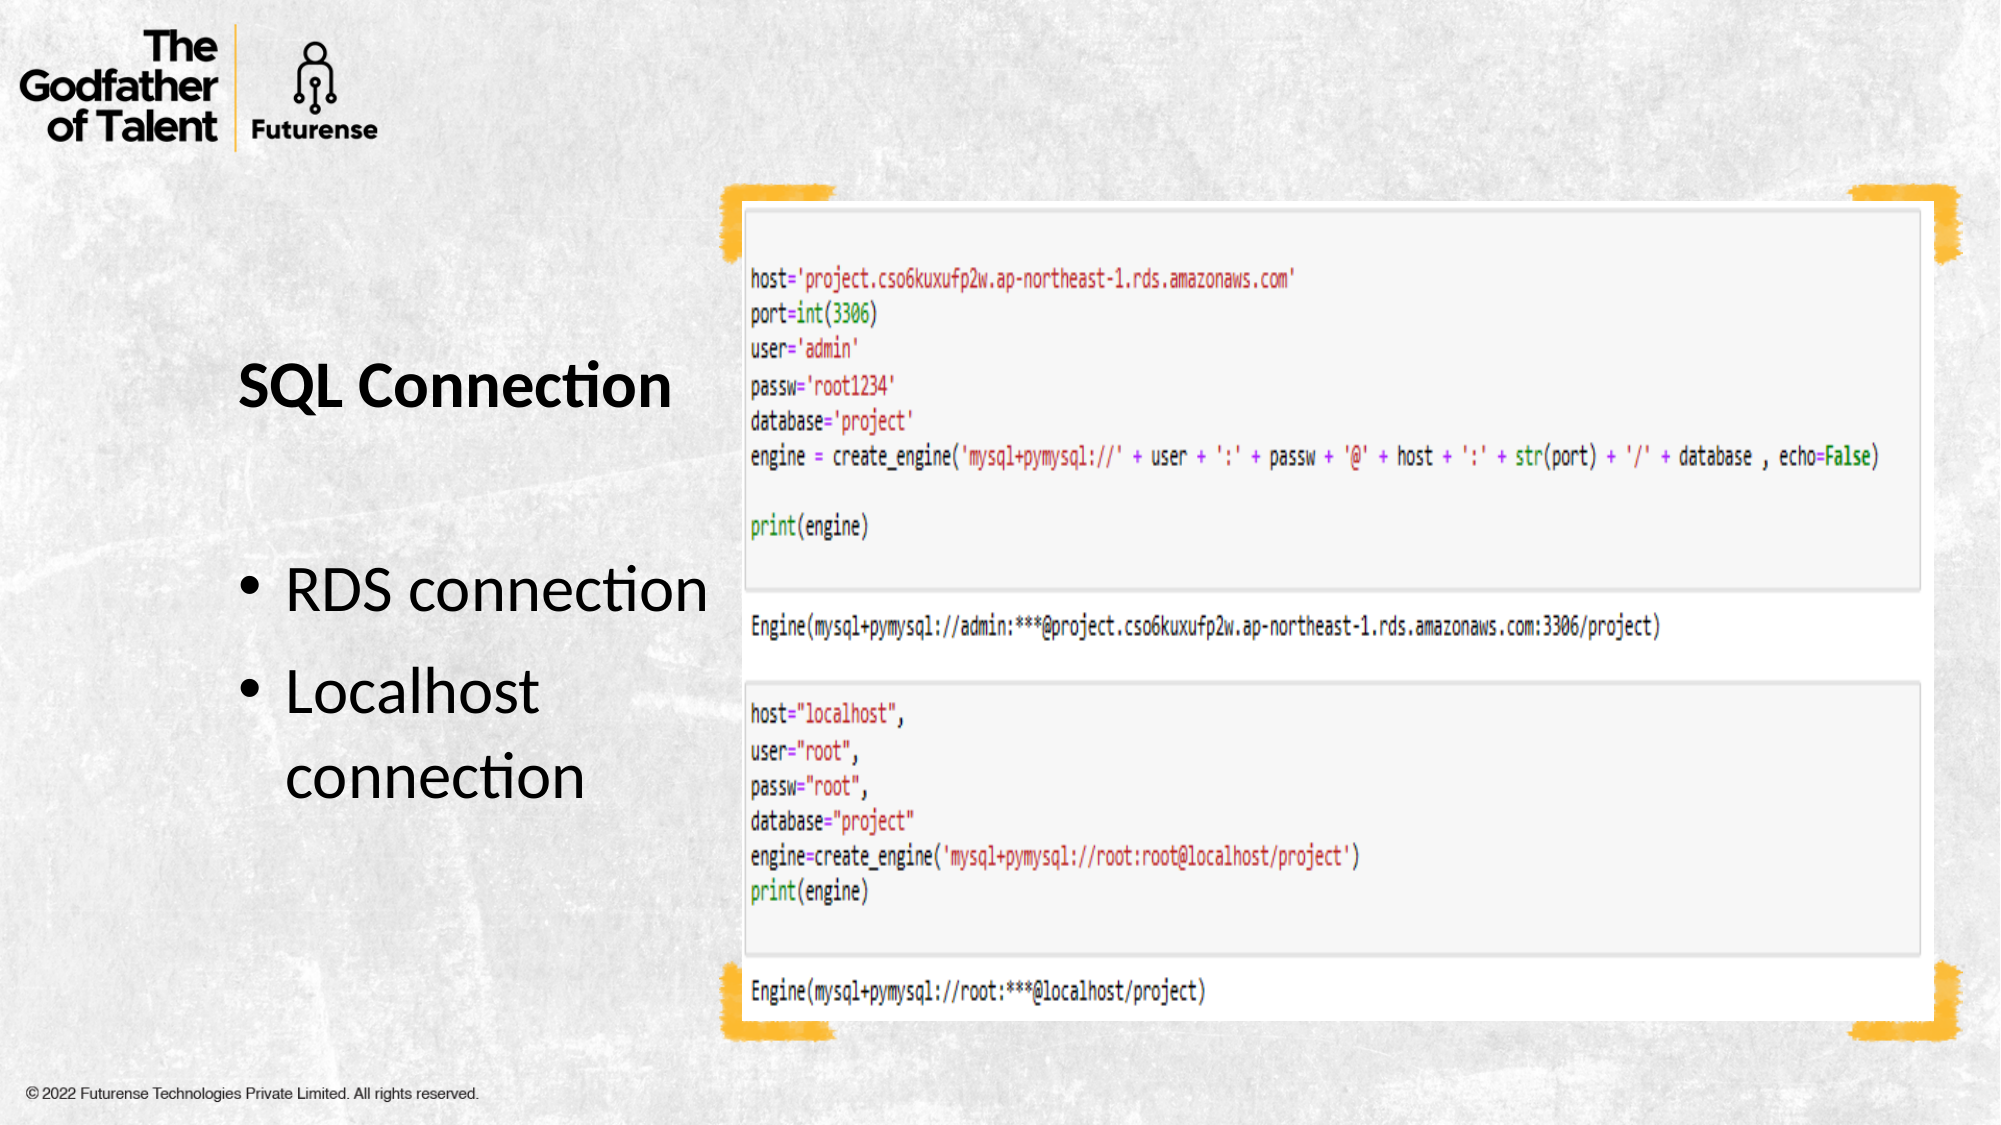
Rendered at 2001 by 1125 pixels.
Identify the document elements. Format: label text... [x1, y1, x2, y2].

text_box SQL Connection RDS connection Localhost connection [223, 327, 718, 820]
picture [0, 0, 2001, 1125]
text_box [718, 182, 1963, 1045]
